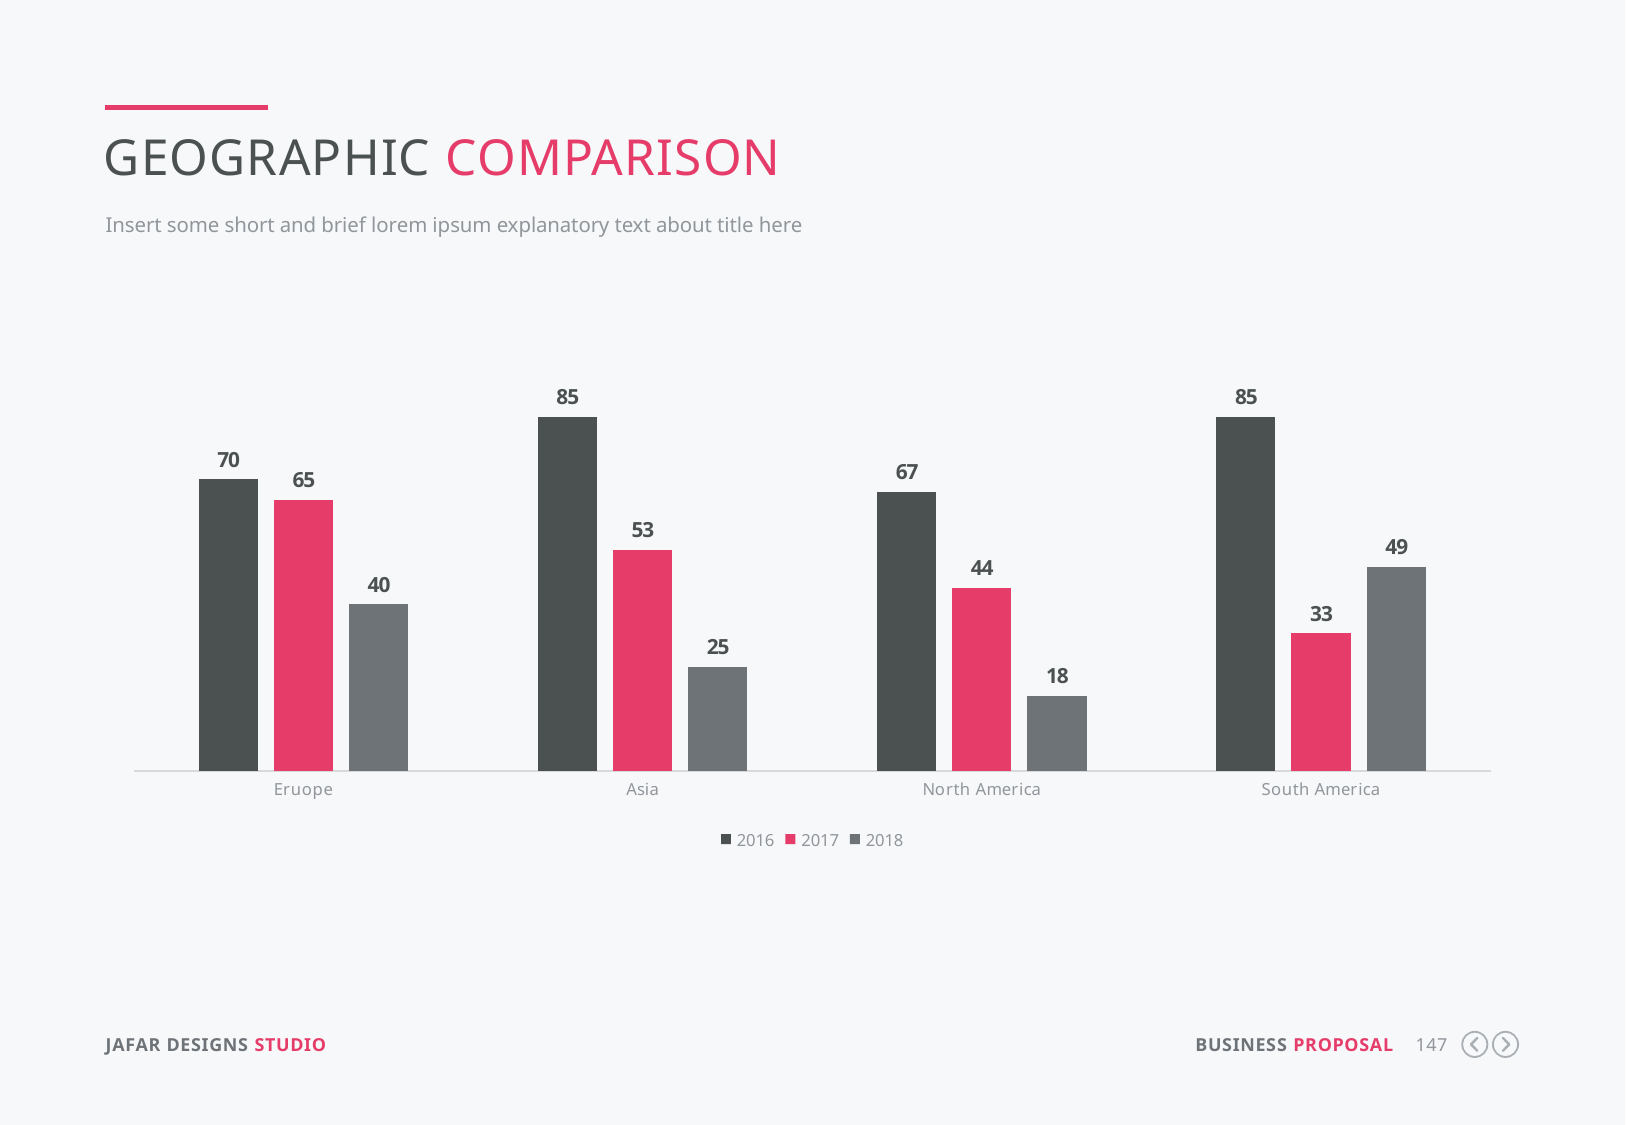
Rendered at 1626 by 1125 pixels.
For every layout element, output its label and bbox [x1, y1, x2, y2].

list [103, 125, 1518, 188]
chart [105, 343, 1519, 857]
list [105, 209, 1519, 241]
